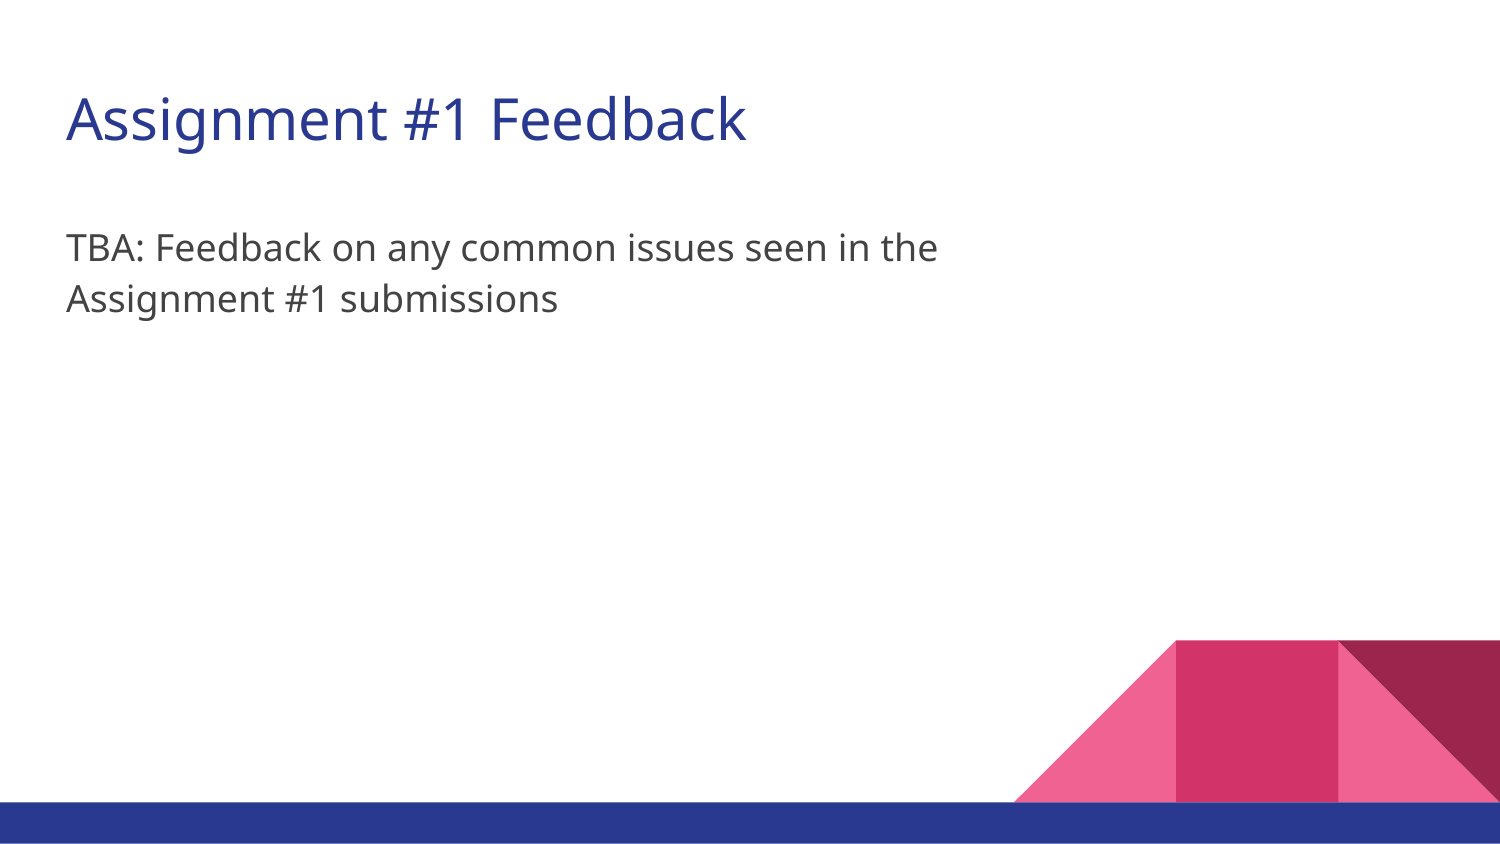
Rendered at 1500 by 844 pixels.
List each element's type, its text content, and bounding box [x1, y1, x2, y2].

list TBA: Feedback on any common issues seen in the Assignment #1 submissions [51, 201, 1008, 750]
title Assignment #1 Feedback [51, 67, 1449, 167]
